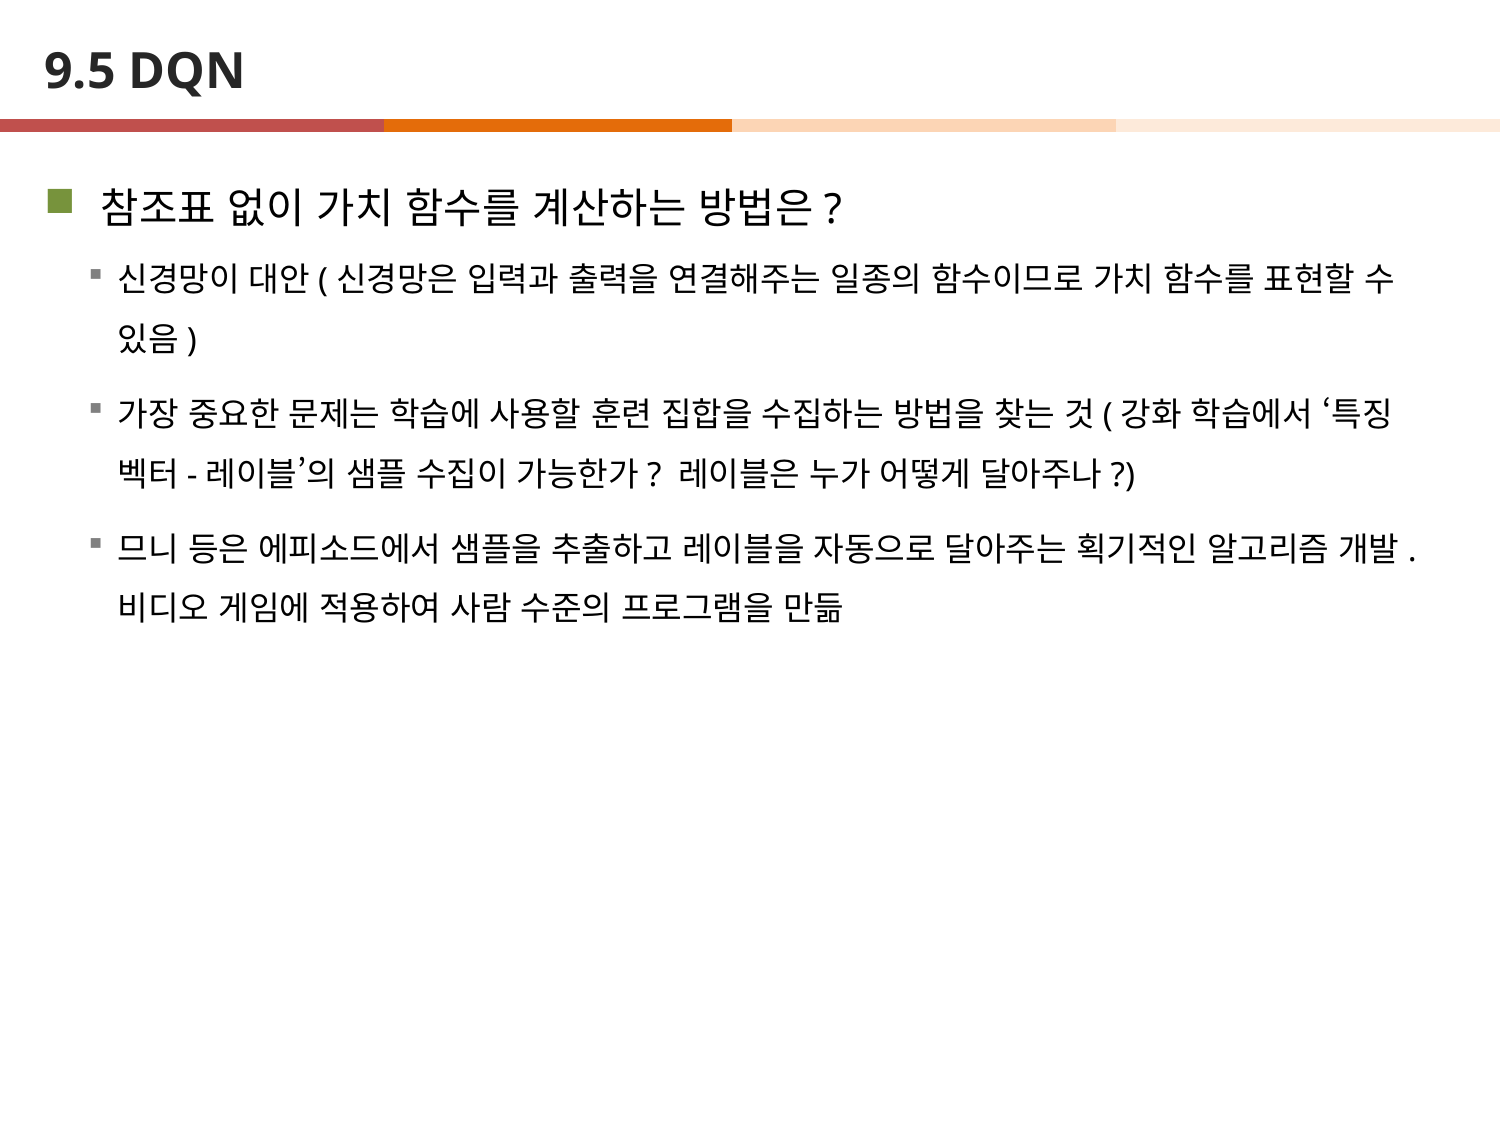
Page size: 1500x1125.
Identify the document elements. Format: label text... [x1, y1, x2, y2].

list 참조표 없이 가치 함수를 계산하는 방법은? 신경망이 대안(신경망은 입력과 출력을 연결해주는 일종의 함수이므로 가치 함수를 표현할 수 있음) 가장 중요한 문제는 학습에 사용할 훈련 집합을 수집하는 방법을 찾는 것(강화 학습에서 ‘특징 벡터-레이블’의 샘플 수집이 가능한가? 레이블은 누가 어떻게 달아주나?) 므니 등은 에피소드에서 샘플을 추출하고 레이블을 자동으로 달아주는 획기적인 알고리즘 개발. 비디오 게임에 적용하여 사람 수준의 프로그램을 만듦 [29, 148, 1448, 1083]
title 9.5 DQN [29, 23, 1270, 114]
